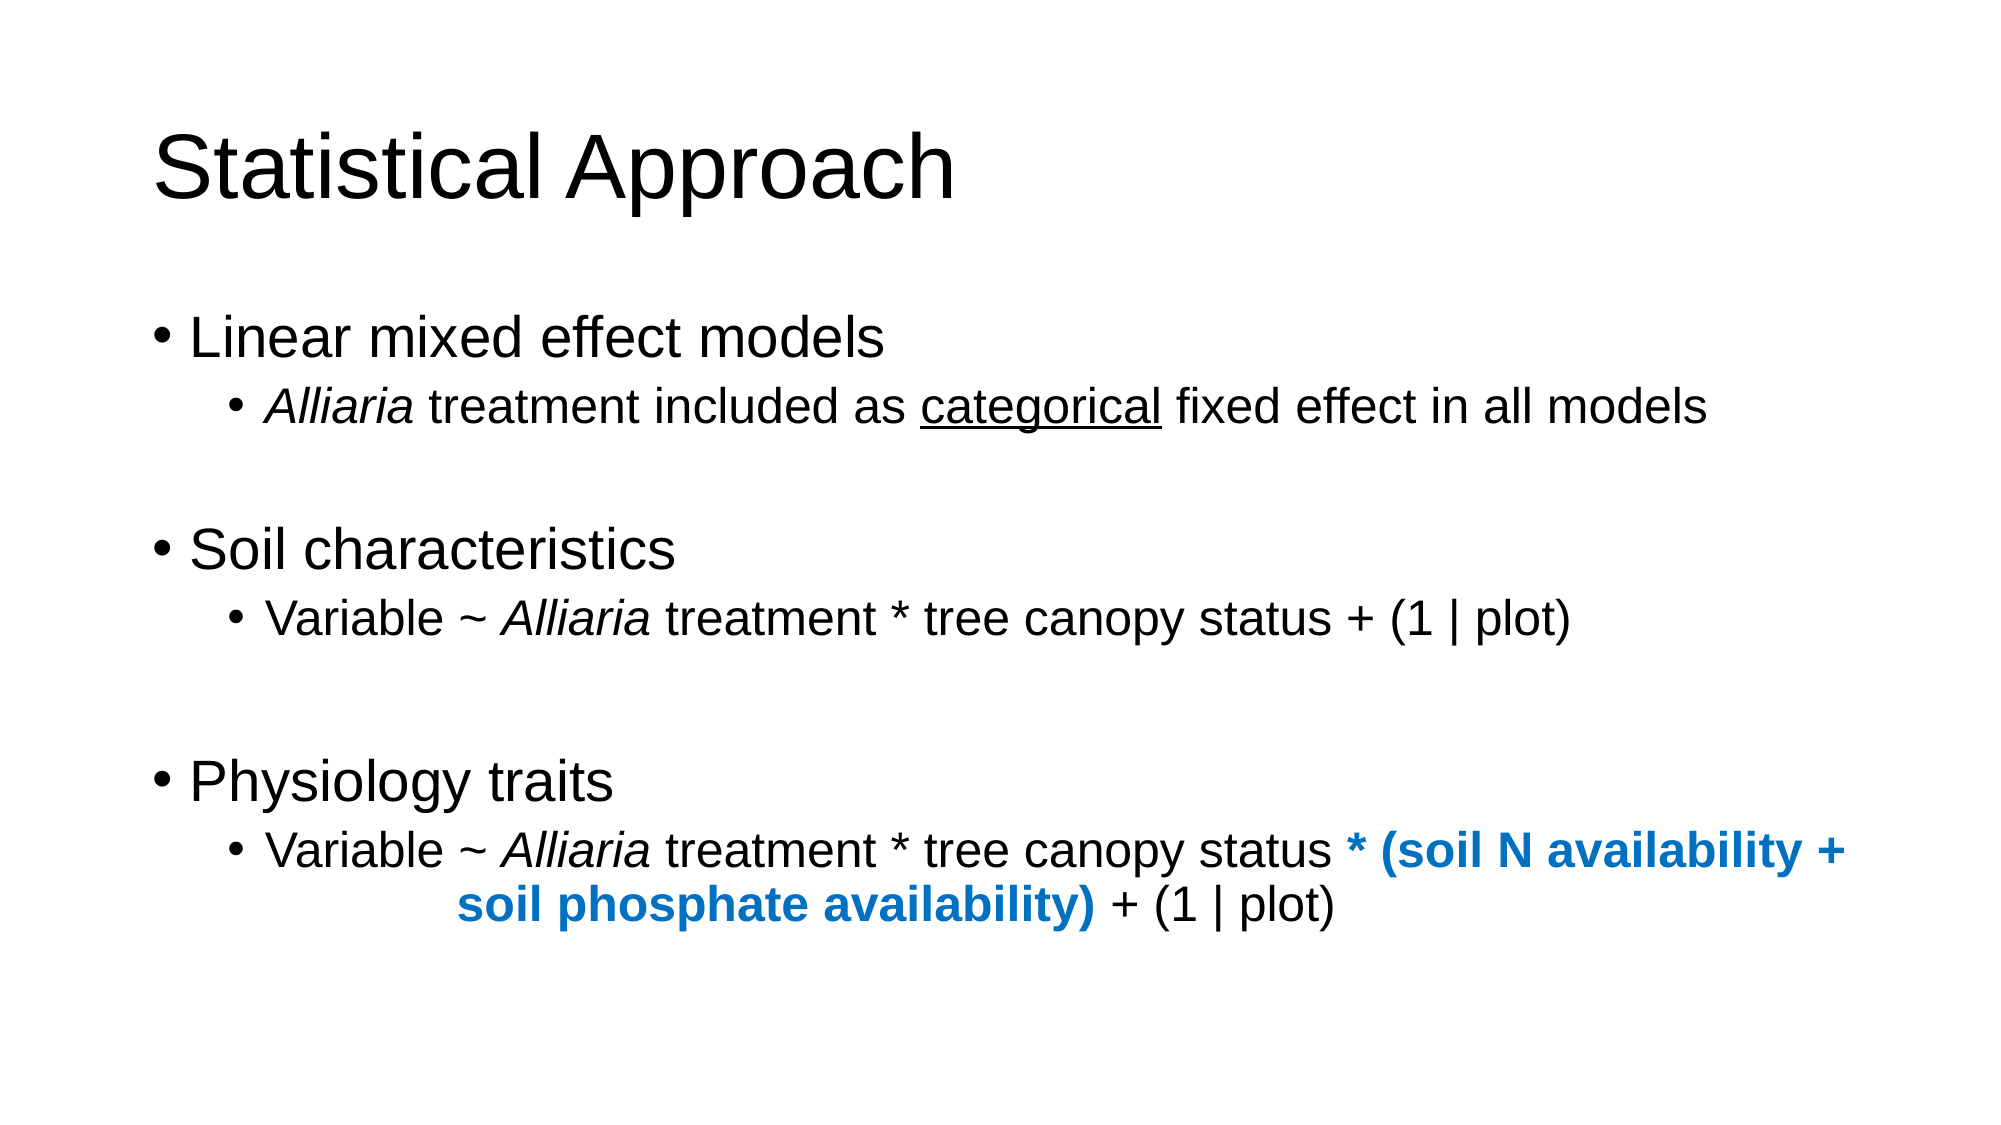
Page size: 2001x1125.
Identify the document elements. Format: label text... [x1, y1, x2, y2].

list Linear mixed effect models Alliaria treatment included as categorical fixed effect in all models Soil characteristics Variable ~ Alliaria treatment * tree canopy status + (1 | plot) Physiology traits Variable ~ Alliaria treatment * tree canopy status * (soil N availability + soil phosphate availability) + (1 | plot) [137, 299, 1863, 1014]
title Statistical Approach [137, 59, 1863, 278]
